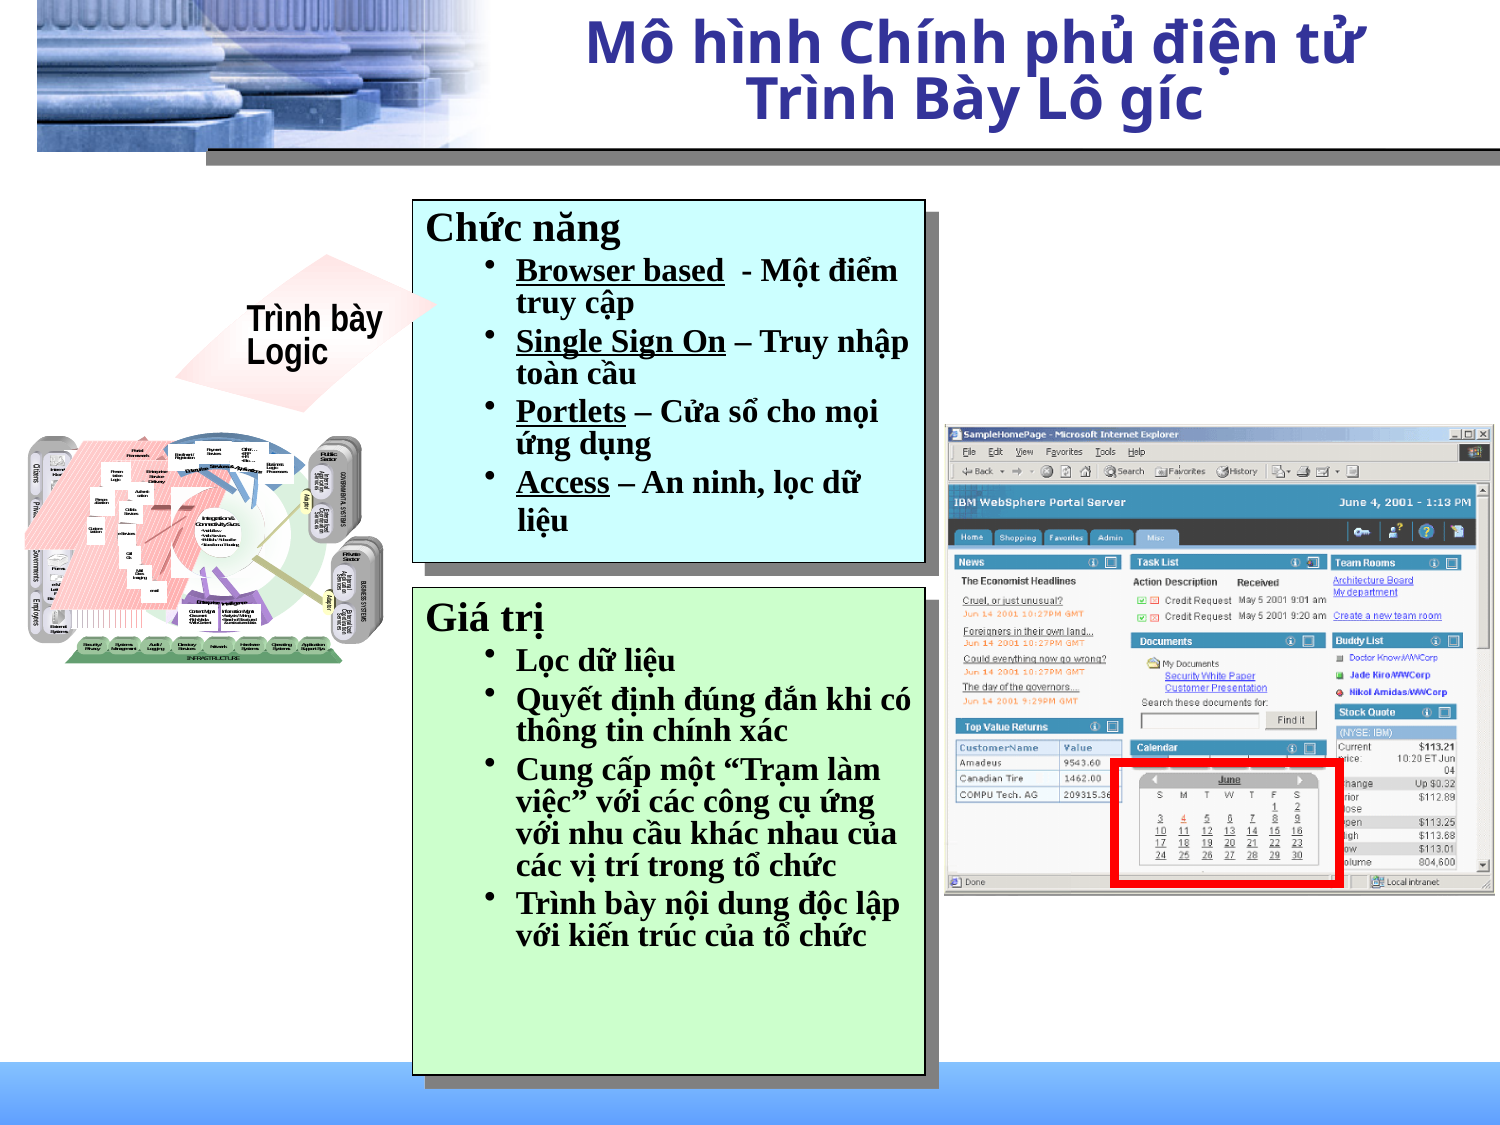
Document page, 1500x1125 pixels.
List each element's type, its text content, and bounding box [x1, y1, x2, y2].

picture [944, 424, 1495, 896]
text_box [412, 587, 925, 1075]
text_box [174, 253, 438, 413]
text_box [412, 199, 925, 252]
text_box [412, 421, 425, 563]
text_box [24, 407, 388, 680]
title Mô hình Chính phủ điện tử Trình Bày Lô gíc [449, 0, 1500, 151]
picture [37, 0, 449, 152]
text_box Chức năng Browser based - Một điểm truy cập Single Sign On – Truy nhập toàn cầu Portlets – Cửa sổ cho mọi ứng dụng Access – An ninh, lọc dữ liệu Giá trị Lọc dữ liệu Quyết định đúng đắn khi có thông tin chính xác Cung cấp một “Trạm làm việc” với các công cụ ứng với nhu cầu khác nhau của các vị trí trong tổ chức Trình bày nội dung độc lập với kiến trúc của tổ chức [425, 200, 925, 954]
